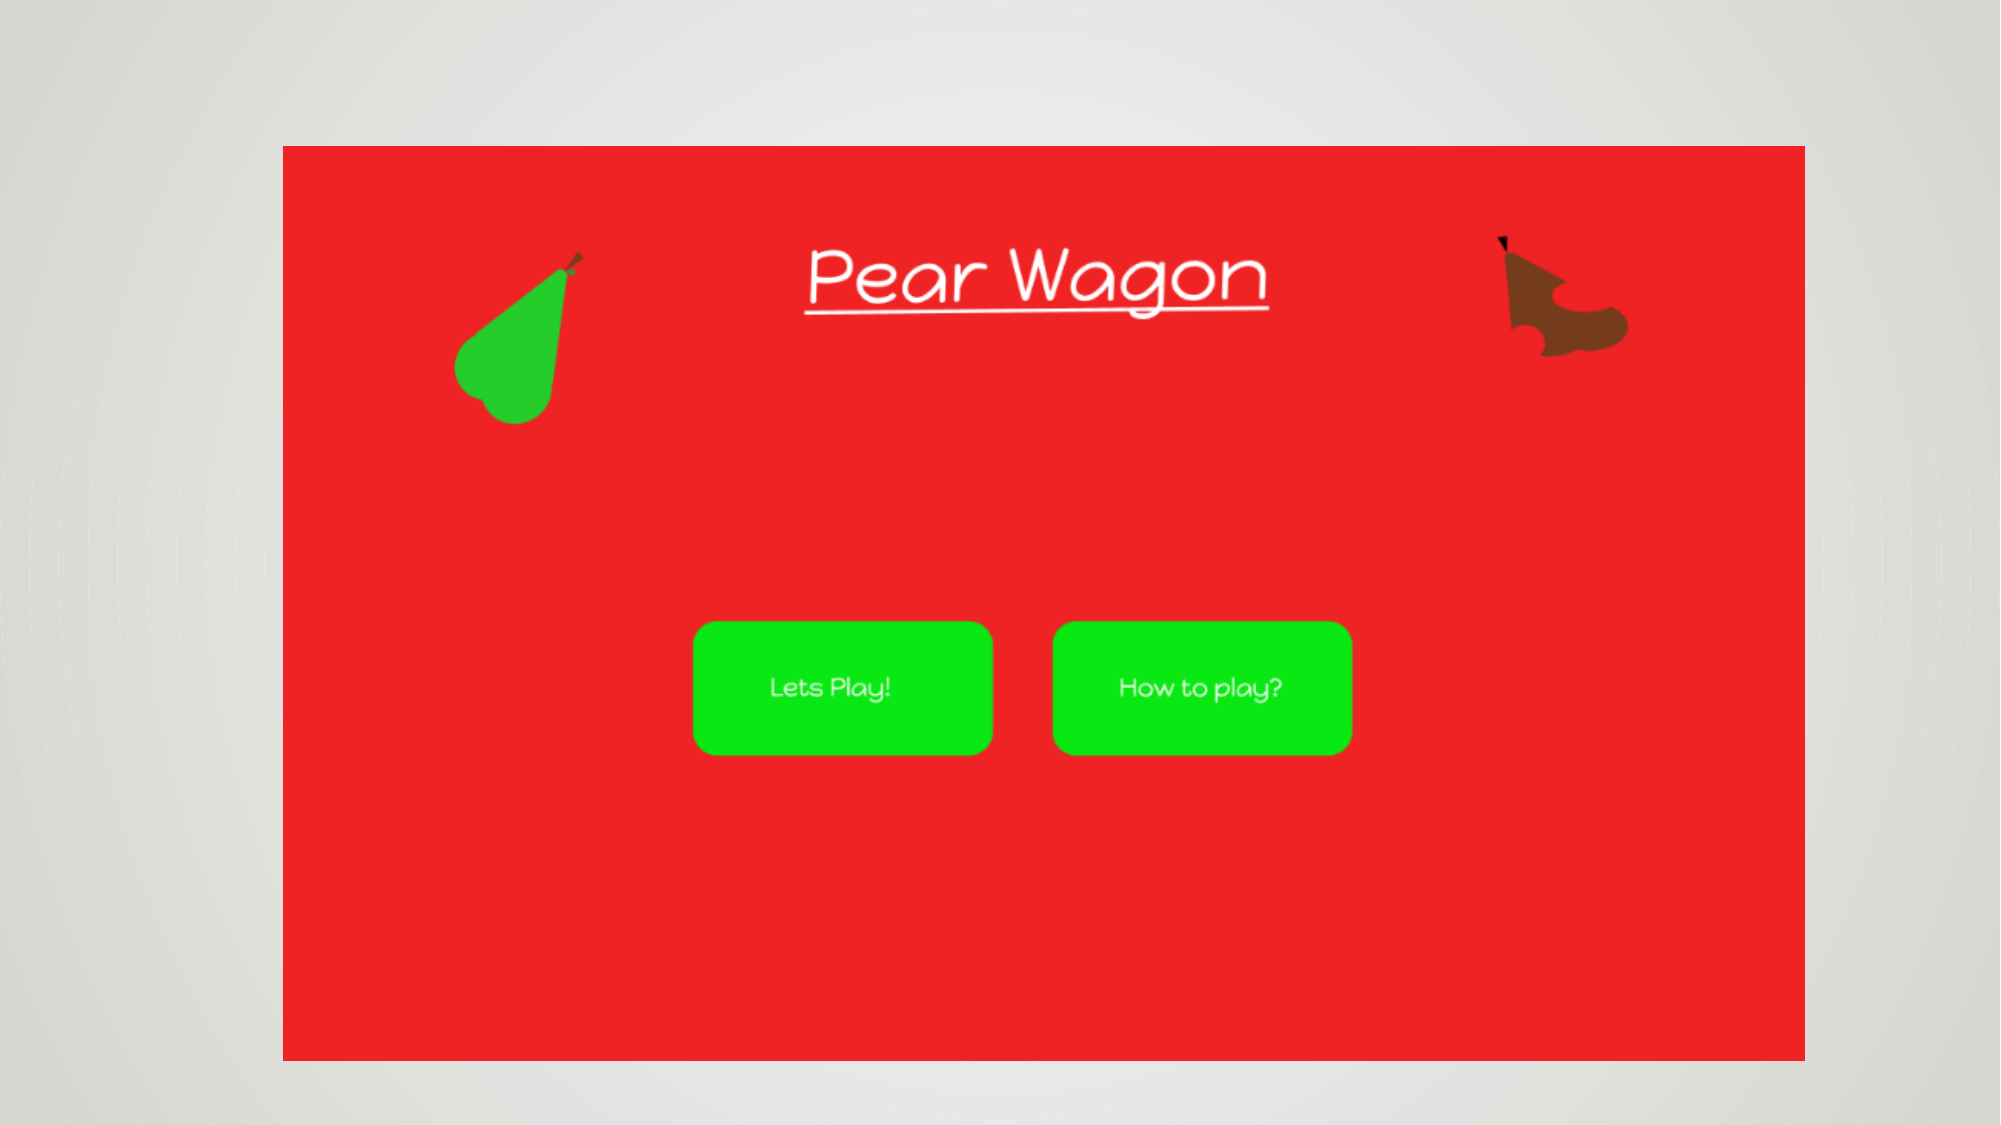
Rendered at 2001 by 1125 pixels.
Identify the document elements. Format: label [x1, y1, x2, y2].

picture [283, 145, 1805, 1061]
